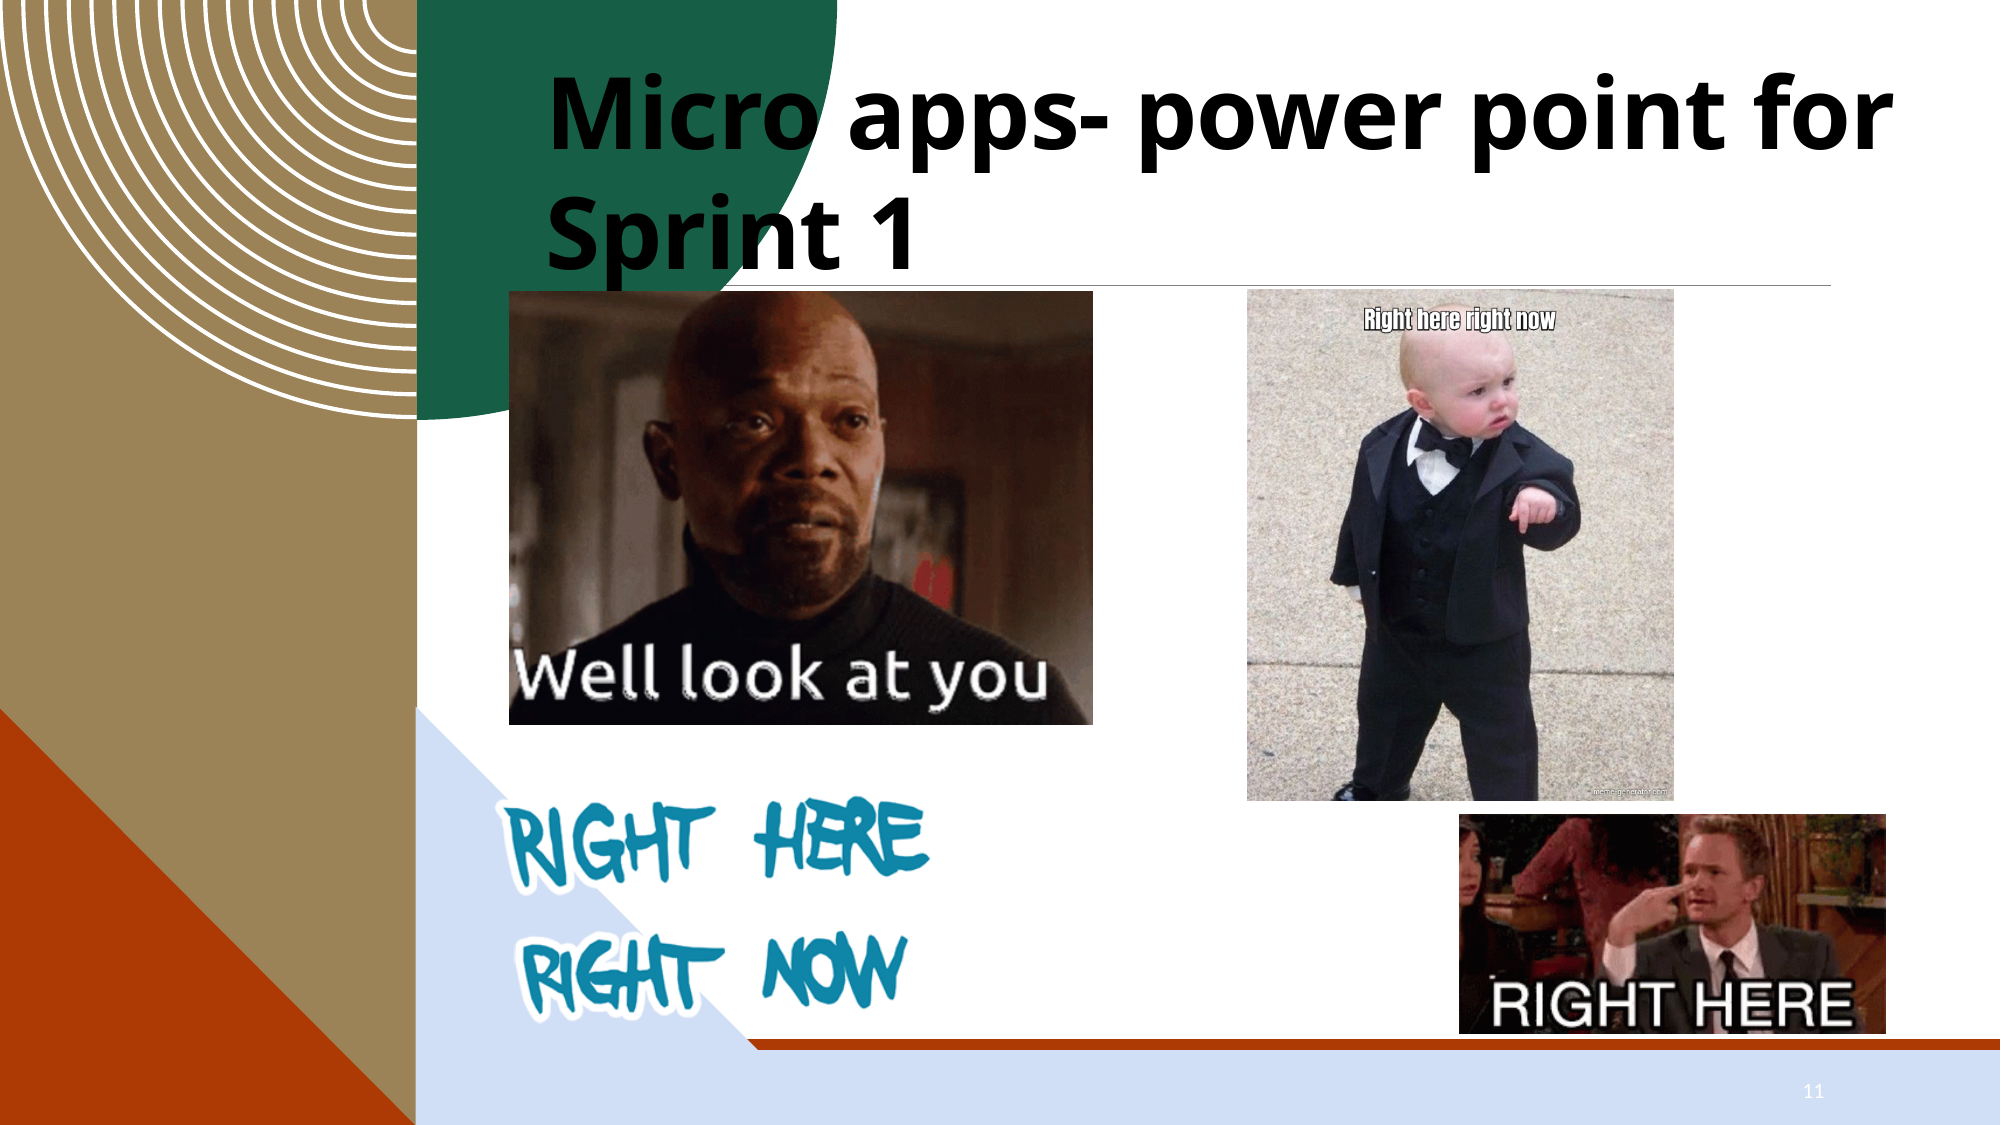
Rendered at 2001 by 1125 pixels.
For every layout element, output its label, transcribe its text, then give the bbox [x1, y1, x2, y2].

picture [1246, 289, 1674, 801]
slide_number 11 [1624, 1059, 1840, 1120]
title Micro apps- power point for Sprint 1 [544, 22, 1950, 290]
picture [508, 291, 1093, 726]
picture [1459, 814, 1887, 1035]
picture [481, 780, 948, 1026]
